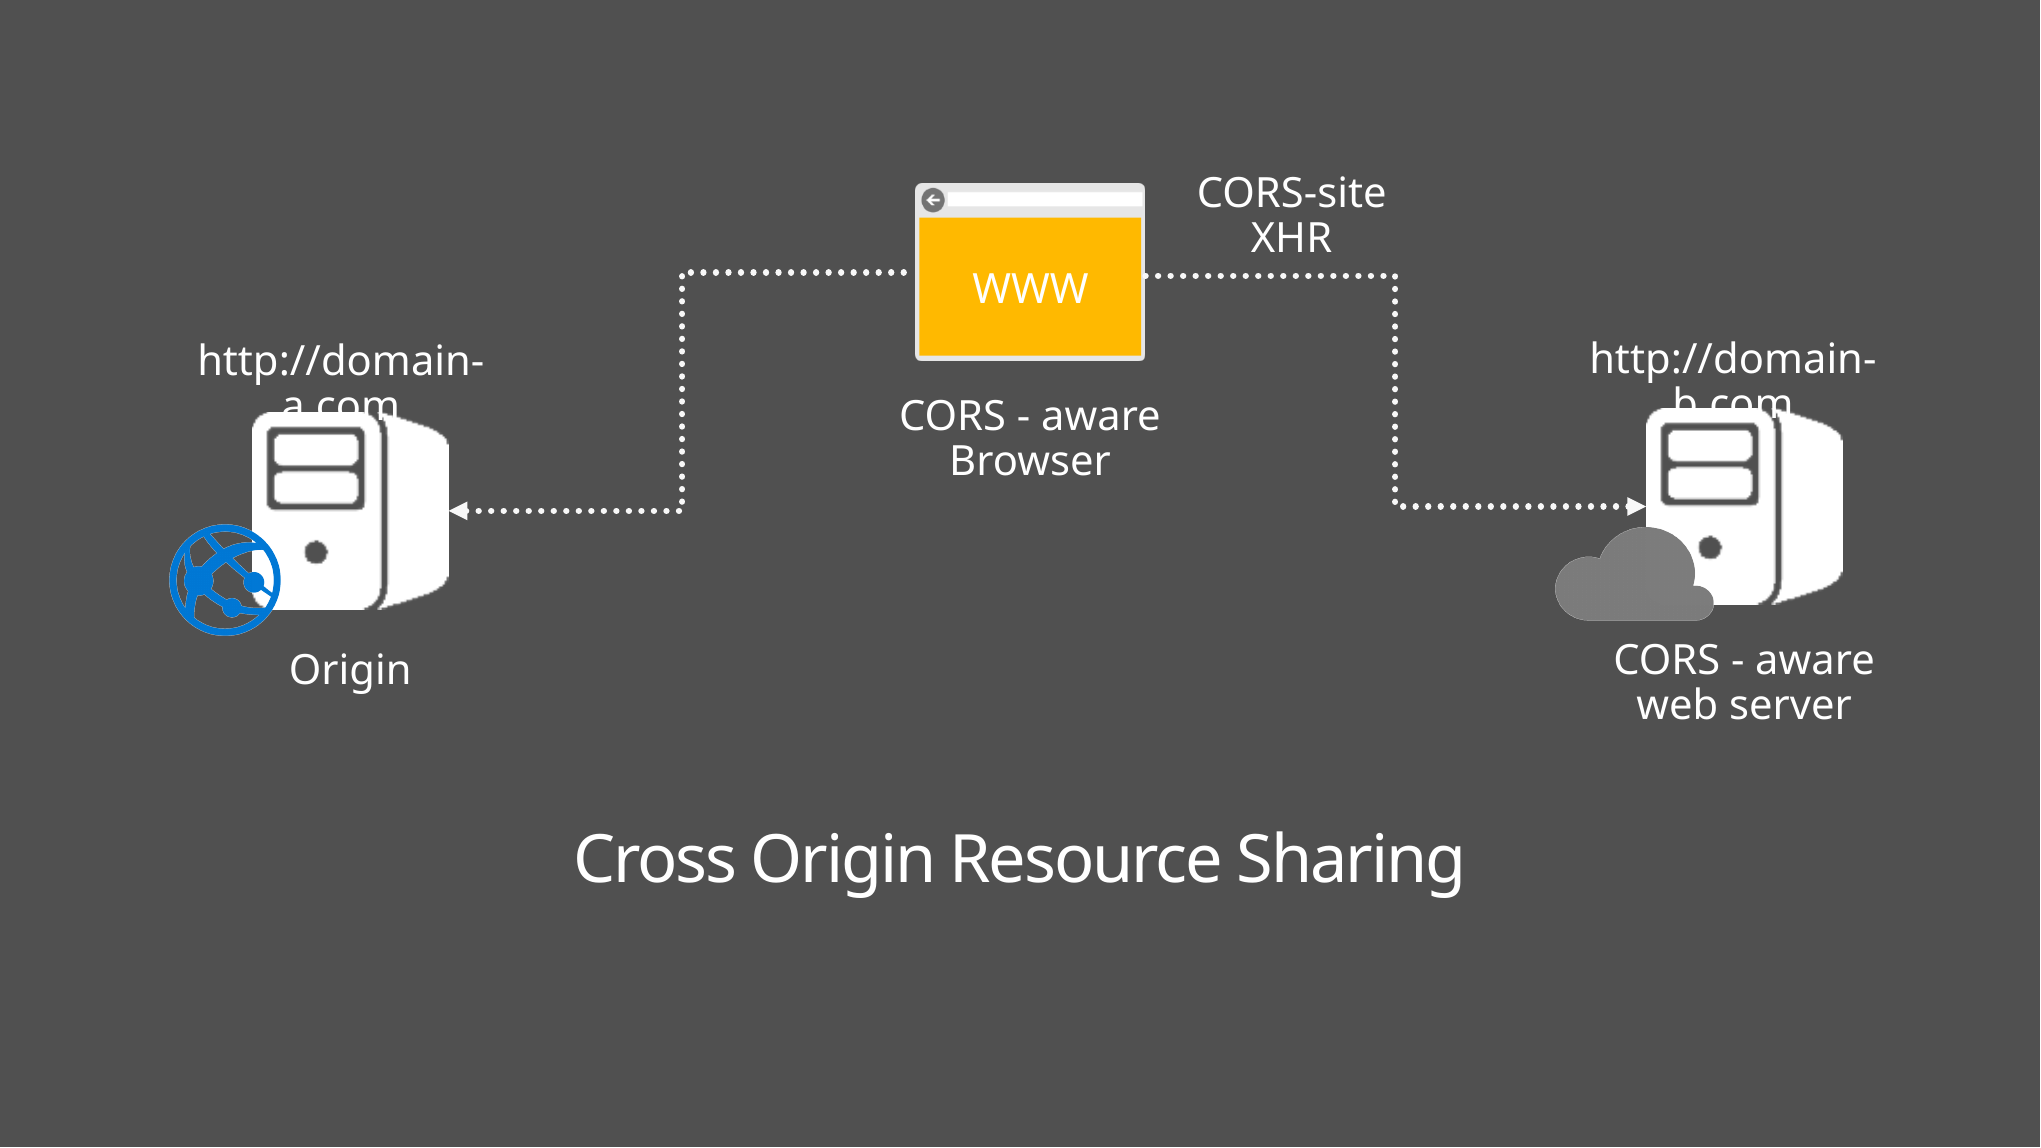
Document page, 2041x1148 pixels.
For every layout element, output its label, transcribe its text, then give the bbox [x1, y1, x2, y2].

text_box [1144, 275, 1647, 507]
text_box CORS-site XHR [1173, 172, 1410, 263]
text_box Cross Origin Resource Sharing [0, 810, 2041, 927]
text_box Origin [206, 648, 494, 694]
picture [169, 412, 449, 636]
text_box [886, 183, 1174, 486]
text_box CORS - aware web server [1600, 638, 1888, 729]
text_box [448, 272, 917, 512]
picture [1555, 407, 1843, 649]
text_box http://domain-b.com [1647, 337, 1918, 428]
text_box http://domain-a.com [157, 339, 448, 430]
